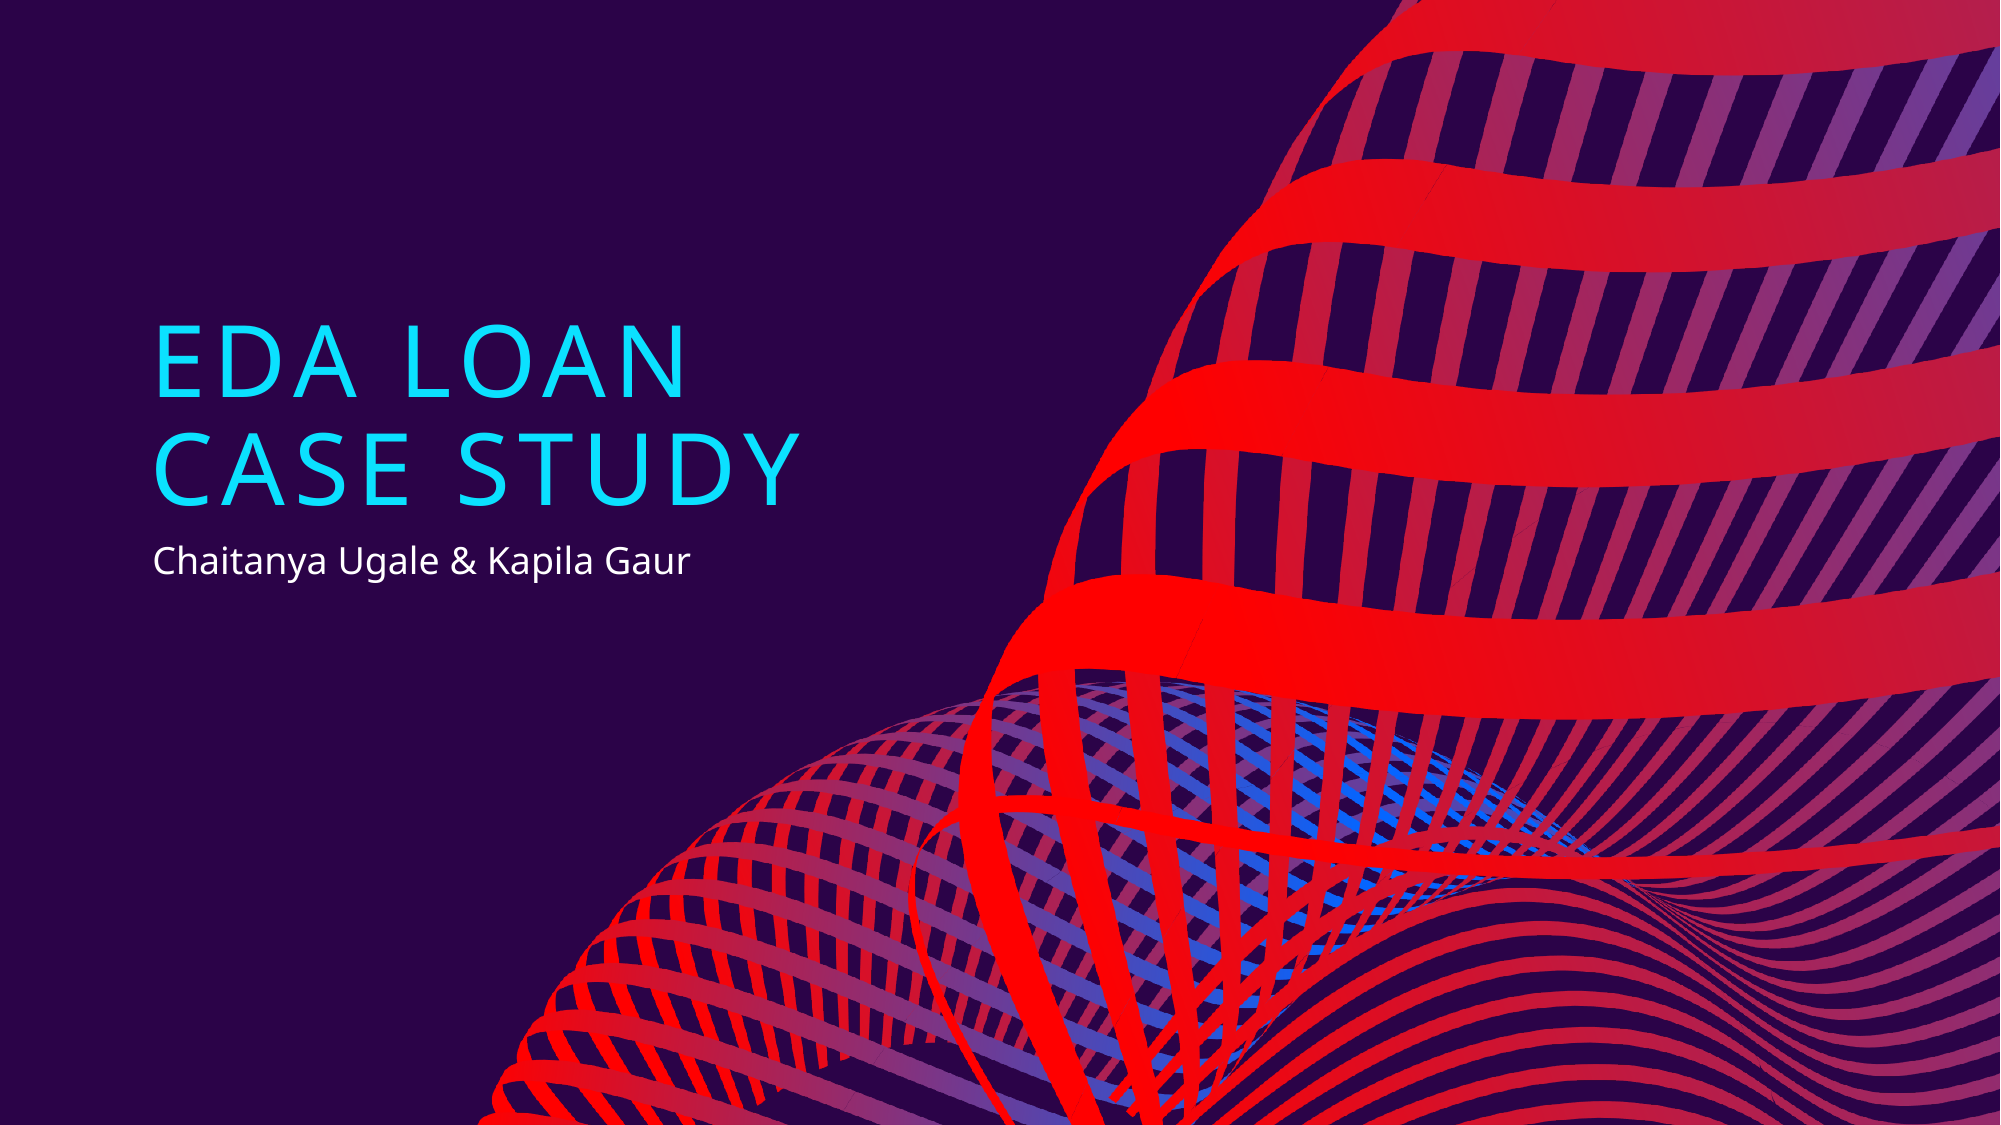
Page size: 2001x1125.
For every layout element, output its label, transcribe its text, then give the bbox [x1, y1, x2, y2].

title EDA LOAN CASE STUDY [135, 217, 954, 535]
picture [0, 0, 2000, 1125]
list Chaitanya Ugale & Kapila Gaur [137, 534, 957, 669]
